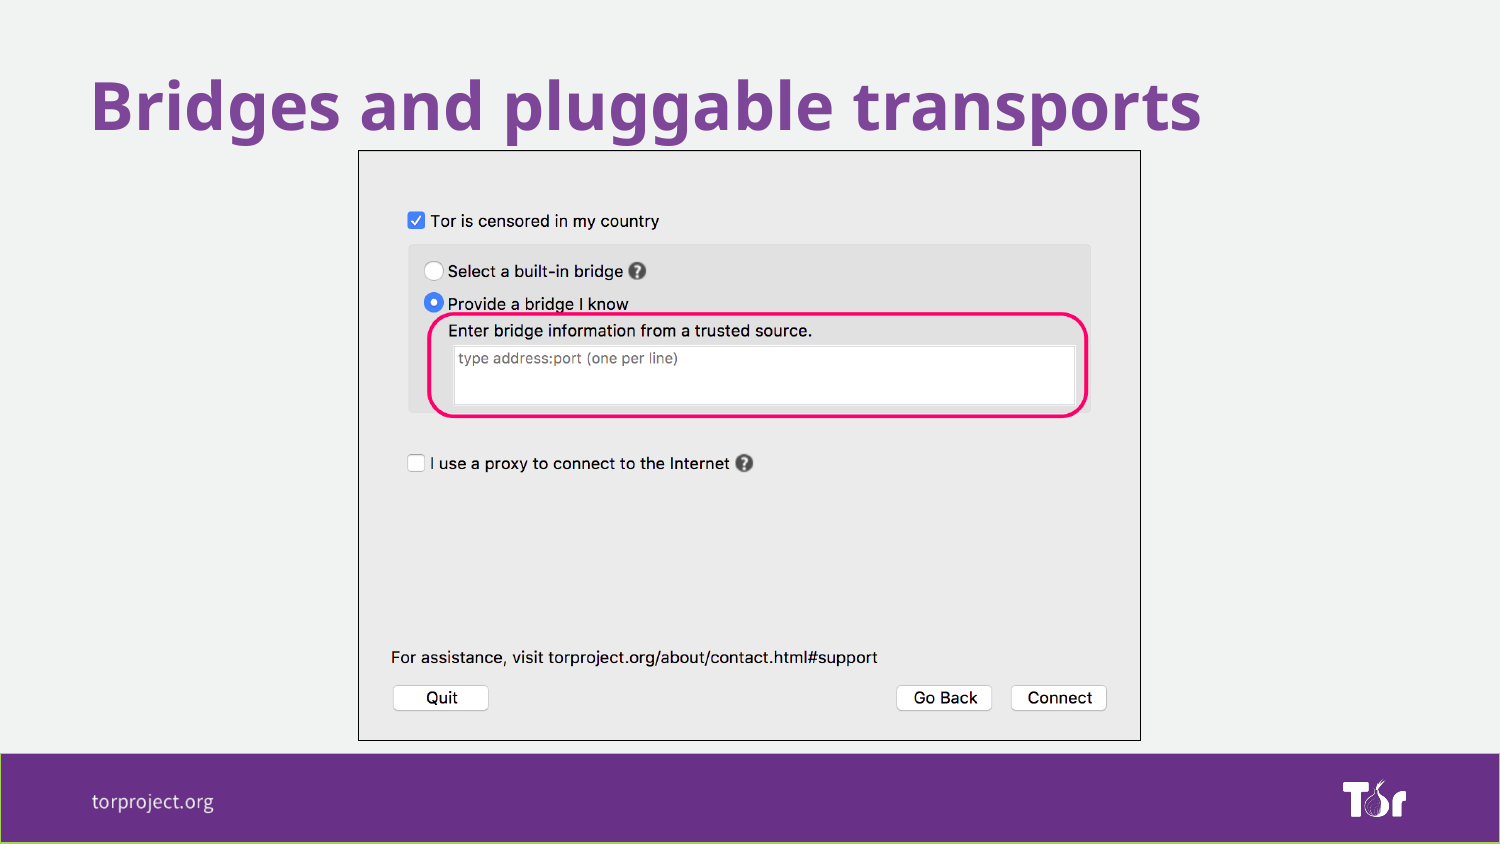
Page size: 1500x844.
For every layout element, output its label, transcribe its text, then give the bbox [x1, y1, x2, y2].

text_box Bridges and pluggable transports [75, 33, 1425, 174]
text_box [75, 196, 1425, 754]
picture [1343, 778, 1406, 817]
picture [358, 149, 1142, 742]
picture [75, 780, 604, 821]
